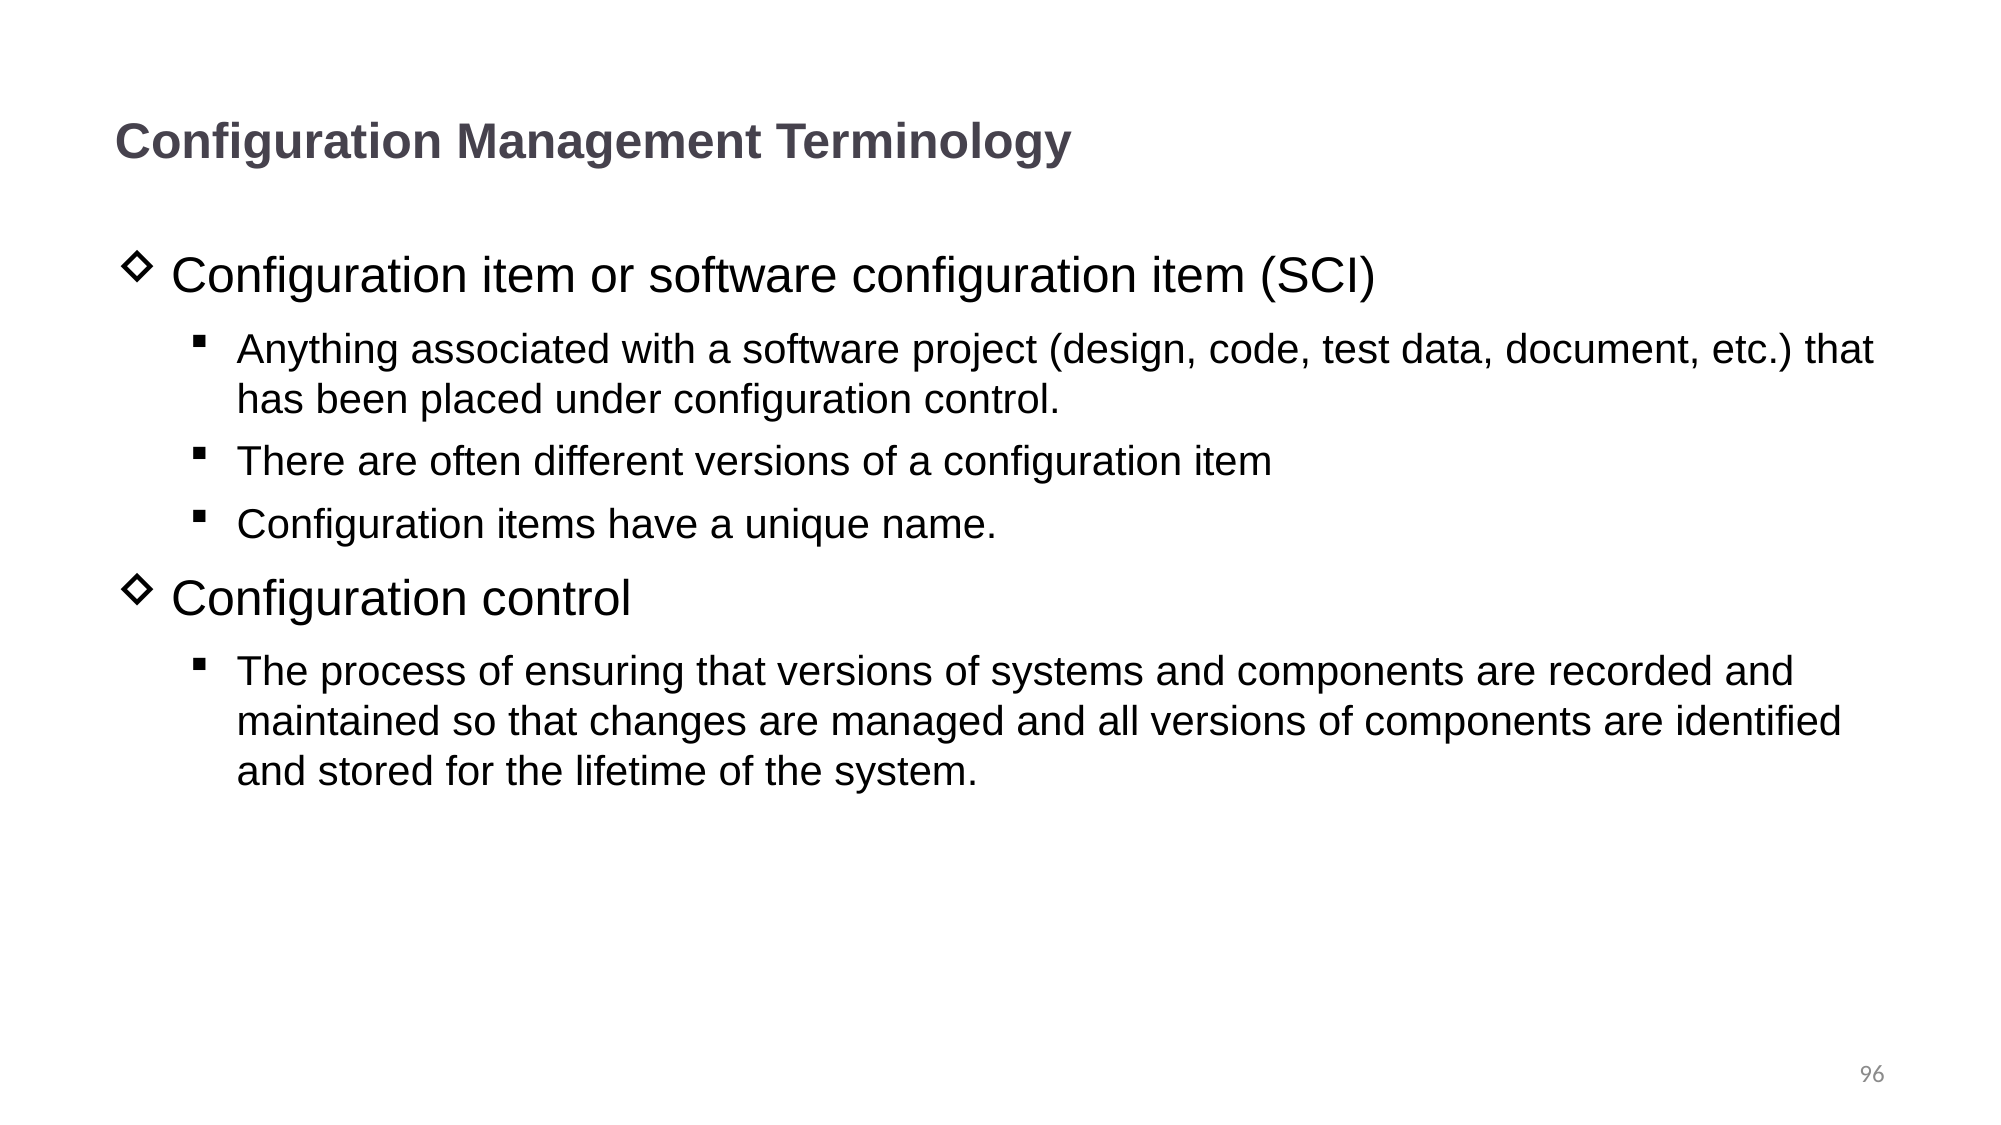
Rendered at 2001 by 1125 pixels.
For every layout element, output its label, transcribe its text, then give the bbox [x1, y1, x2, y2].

list Configuration item or software configuration item (SCI) Anything associated with a software project (design, code, test data, document, etc.) that has been placed under configuration control. There are often different versions of a configuration item Configuration items have a unique name. Configuration control The process of ensuring that versions of systems and components are recorded and maintained so that changes are managed and all versions of components are identified and stored for the lifetime of the system. [99, 235, 1900, 978]
title Configuration Management Terminology [99, 44, 1696, 233]
slide_number 96 [1433, 1042, 1900, 1103]
